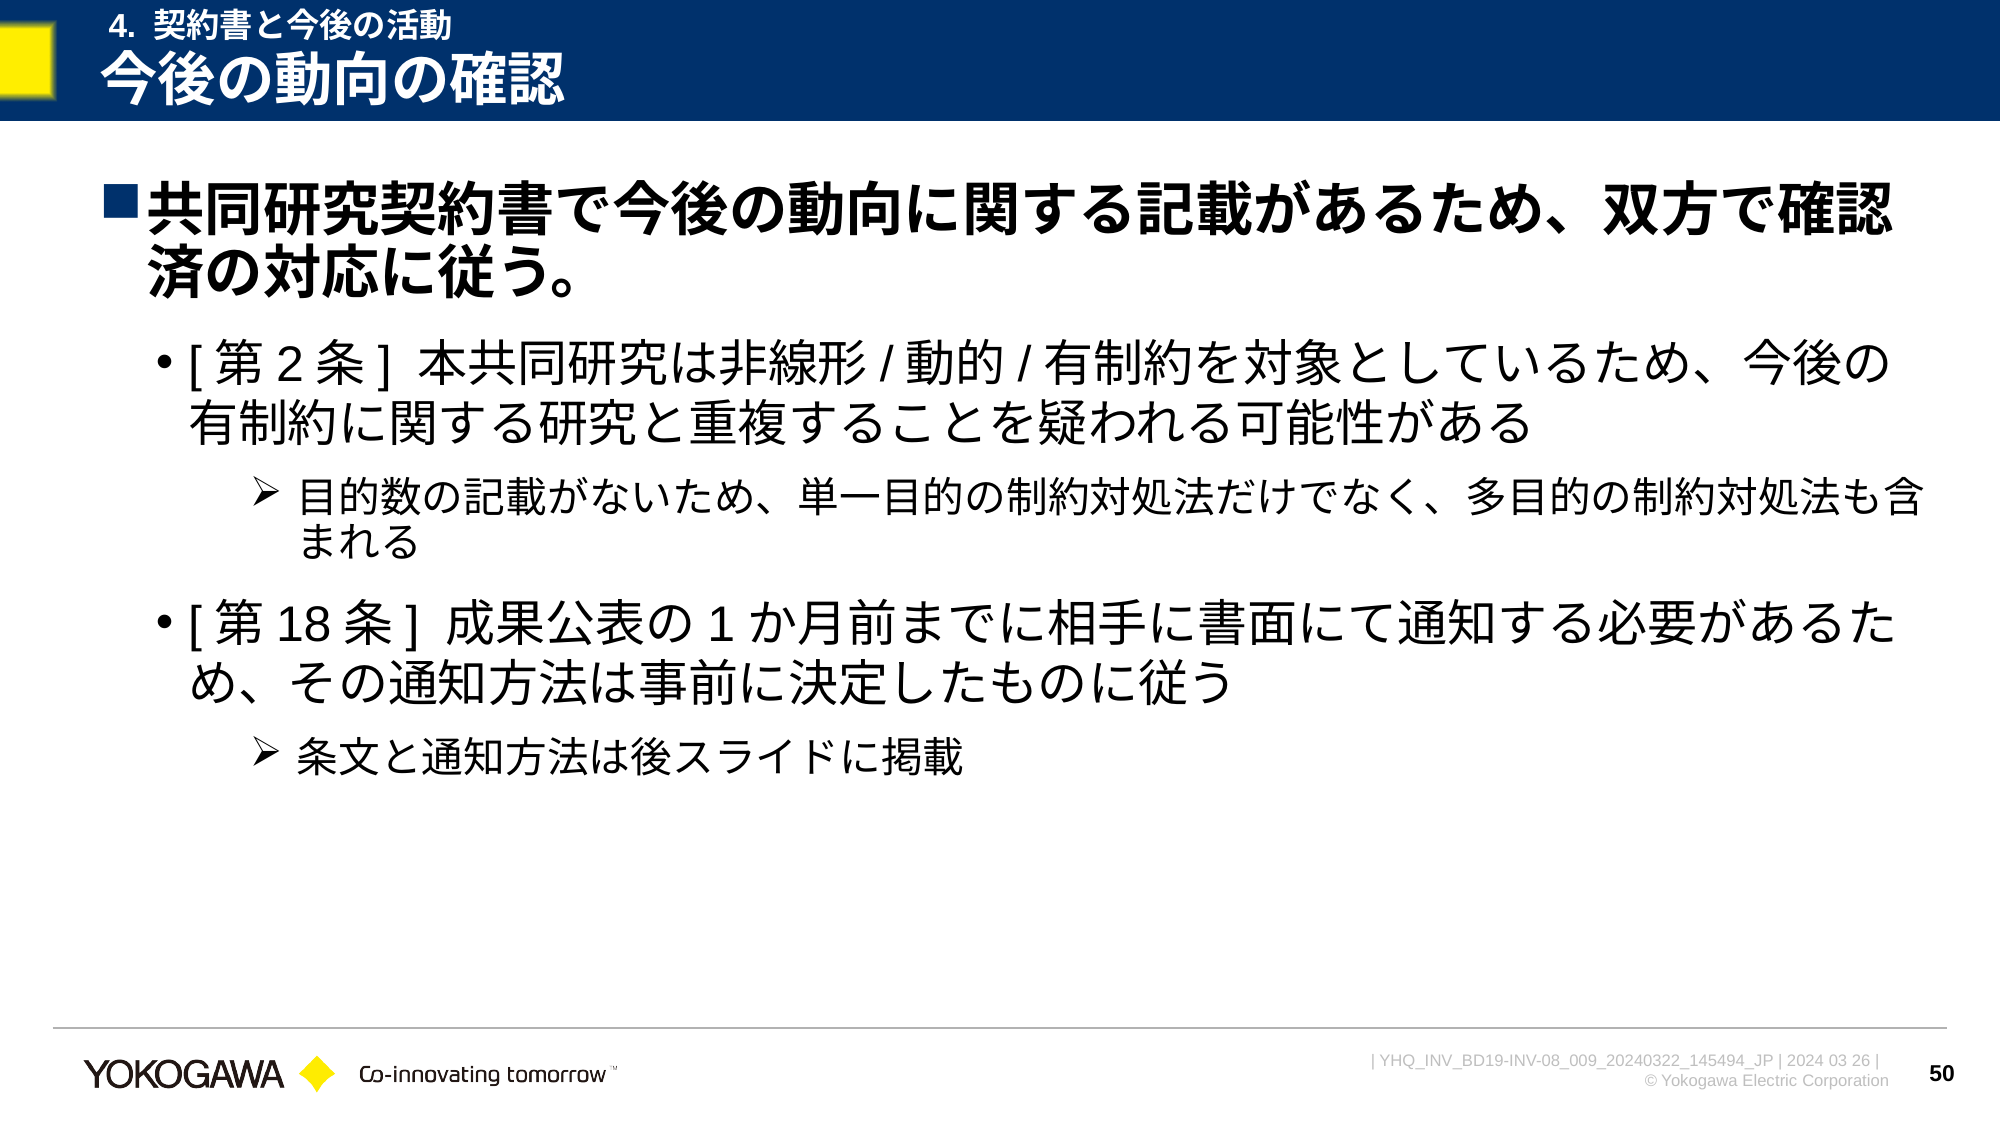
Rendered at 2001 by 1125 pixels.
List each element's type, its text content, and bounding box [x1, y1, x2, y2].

picture [83, 1055, 617, 1093]
slide_number 50 [1904, 1042, 1970, 1103]
text_box 4. 契約書と今後の活動 [93, 0, 836, 52]
title 今後の動向の確認 [84, 38, 1955, 124]
picture [0, 6, 69, 115]
list 共同研究契約書で今後の動向に関する記載があるため、双方で確認済の対応に従う。 [第2条] 本共同研究は非線形/動的/有制約を対象としているため、今後の有制約に関する研究と重複することを疑われる可能性がある 目的数の記載がないため、単一目的の制約対処法だけでなく、多目的の制約対処法も含まれる [第18条] 成果公表の1か月前までに相手に書面にて通知する必要があるため、その通知方法は事前に決定したものに従う 条文と通知方法は後スライドに掲載 [84, 172, 1946, 258]
